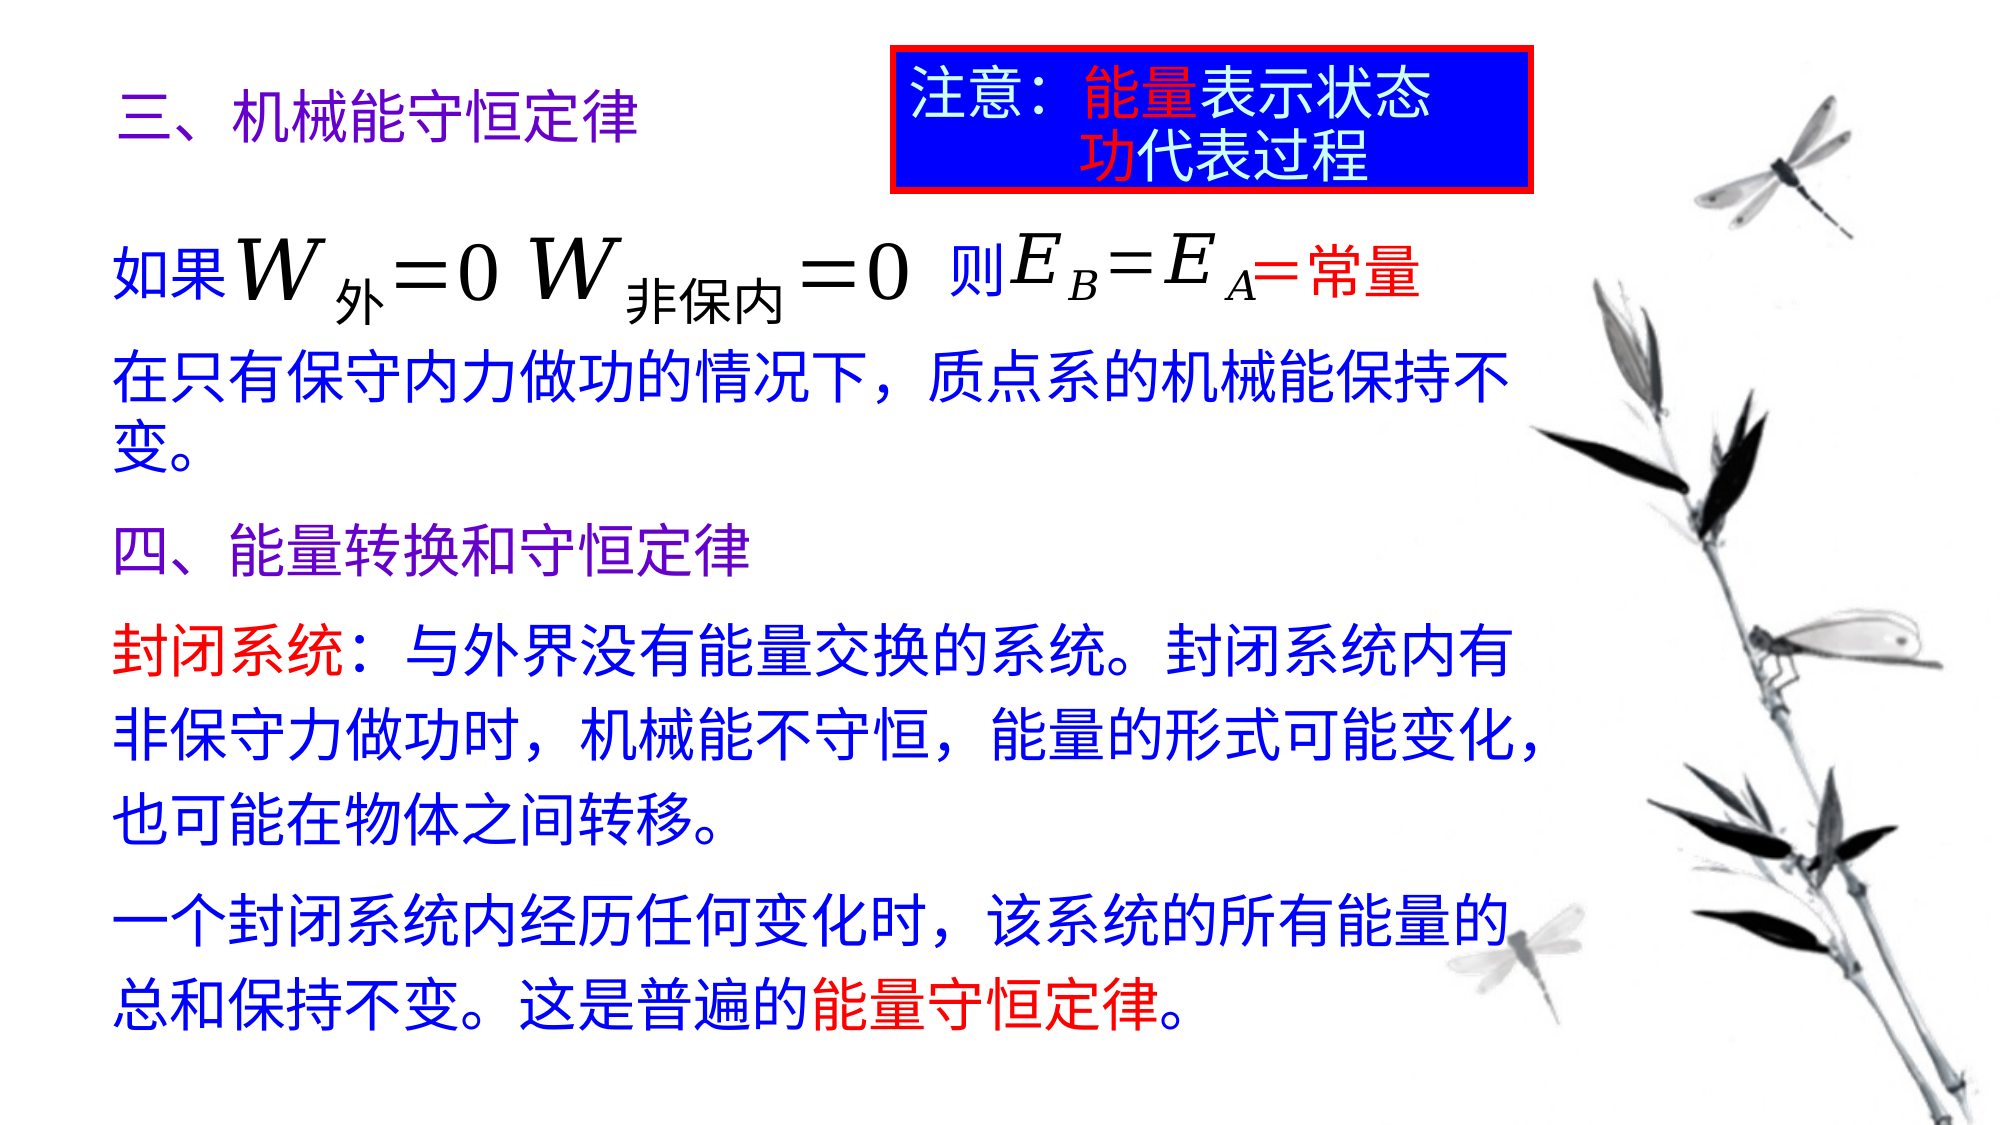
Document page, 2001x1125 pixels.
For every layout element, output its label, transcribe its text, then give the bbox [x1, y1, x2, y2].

text_box 三、机械能守恒定律 [100, 73, 1437, 158]
text_box 一个封闭系统内经历任何变化时，该系统的所有能量的总和保持不变。这是普遍的能量守恒定律。 [96, 862, 1526, 1045]
text_box 如果 [96, 230, 276, 315]
text_box 封闭系统：与外界没有能量交换的系统。封闭系统内有非保守力做功时，机械能不守恒，能量的形式可能变化，也可能在物体之间转移。 [96, 593, 1531, 860]
text_box 在只有保守内力做功的情况下，质点系的机械能保持不变。 [96, 332, 1526, 488]
picture [1376, 61, 2000, 1125]
text_box 则 [933, 226, 1070, 312]
text_box ＝常量 [1232, 228, 1468, 313]
text_box 四、能量转换和守恒定律 [96, 506, 894, 592]
text_box 注意：能量表示状态 功代表过程 [893, 48, 1531, 191]
